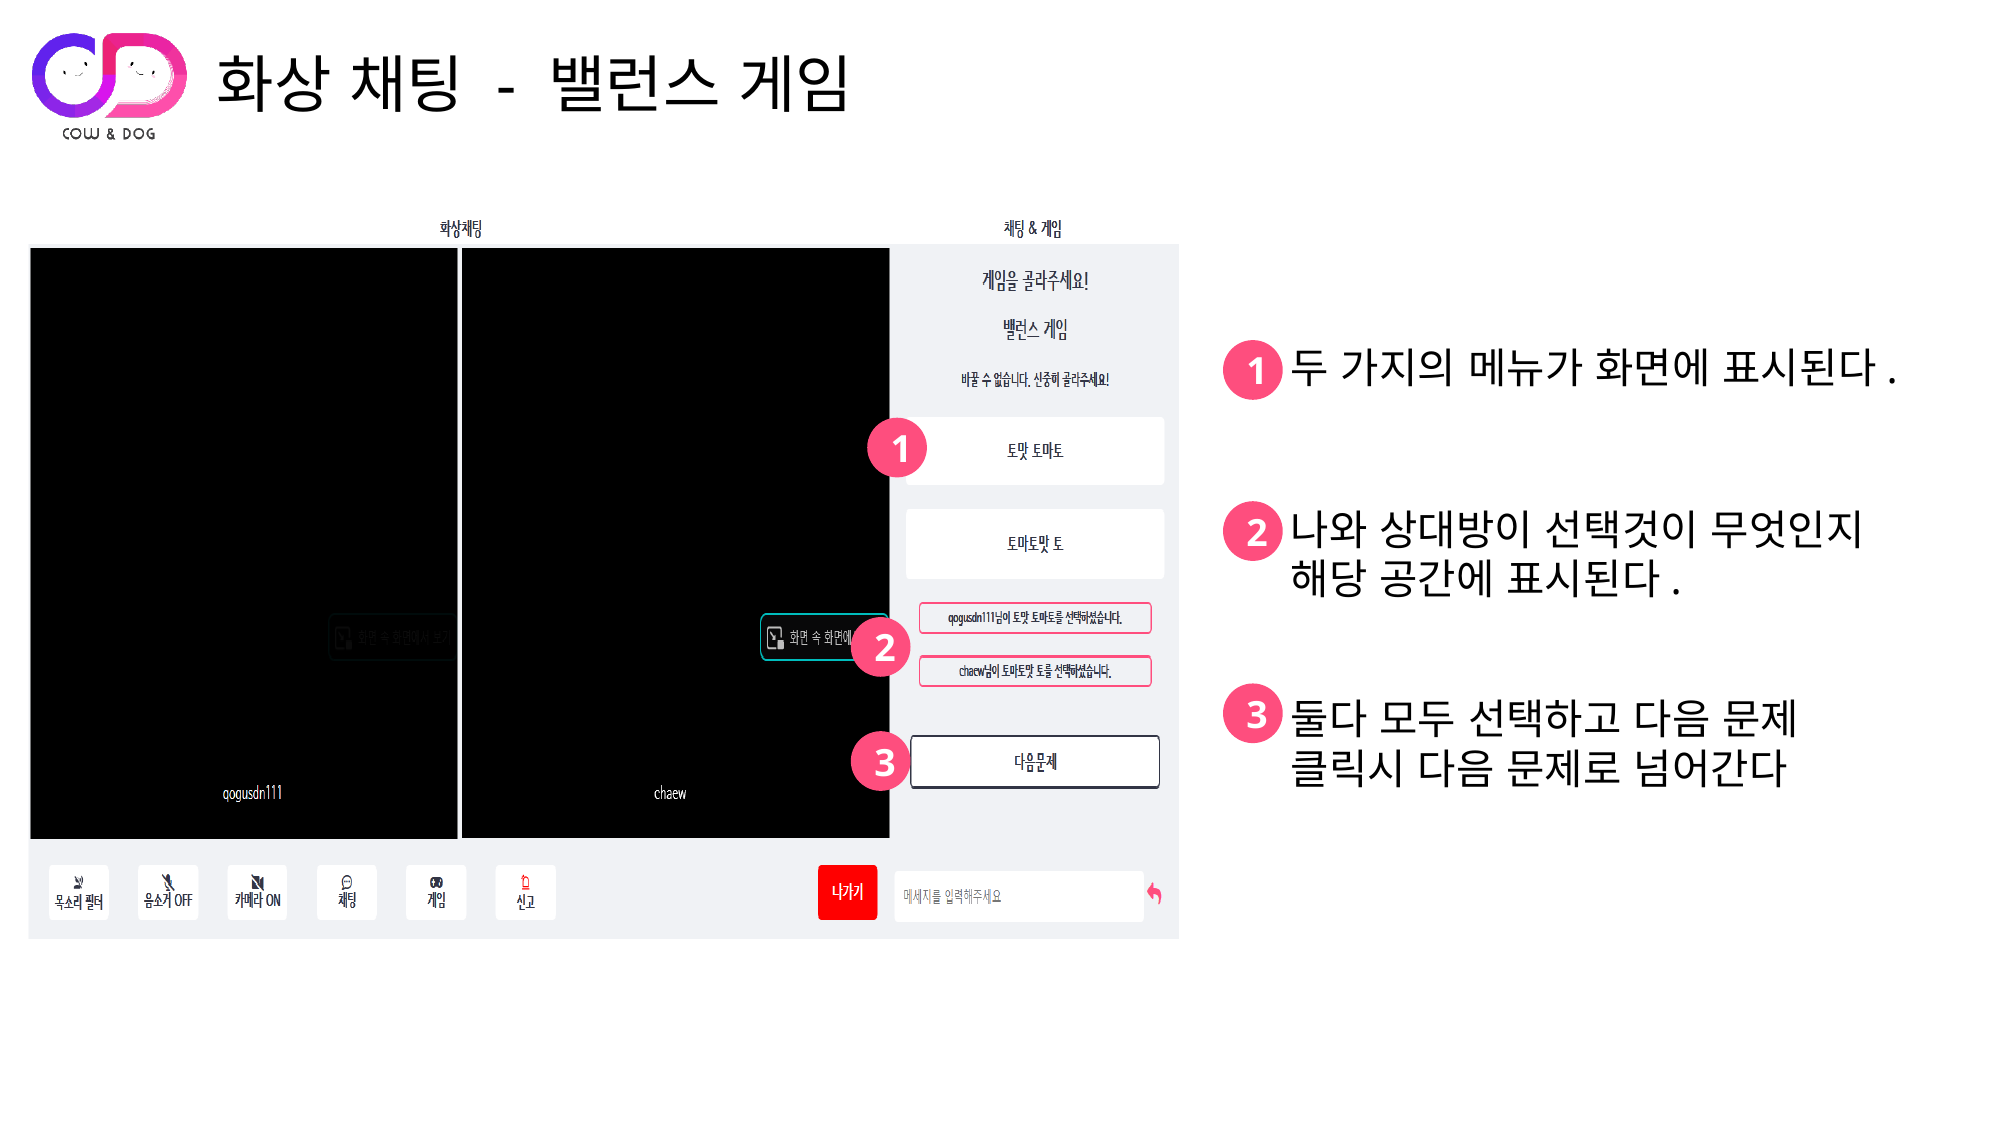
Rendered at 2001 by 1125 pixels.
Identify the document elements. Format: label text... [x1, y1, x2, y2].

text_box 1 [1221, 339, 1275, 401]
text_box 2 [1221, 500, 1275, 562]
text_box 둘다 모두 선택하고 다음 문제 클릭시 다음 문제로 넘어간다 [1275, 685, 1935, 800]
text_box 나와 상대방이 선택것이 무엇인지 해당 공간에 표시된다. [1275, 495, 1935, 611]
text_box 두 가지의 메뉴가 화면에 표시된다. [1275, 334, 1962, 400]
text_box 3 [1221, 682, 1275, 745]
picture [15, 203, 1202, 1031]
text_box 화상 채팅 - 밸런스 게임 [203, 37, 1000, 128]
picture [15, 17, 203, 150]
